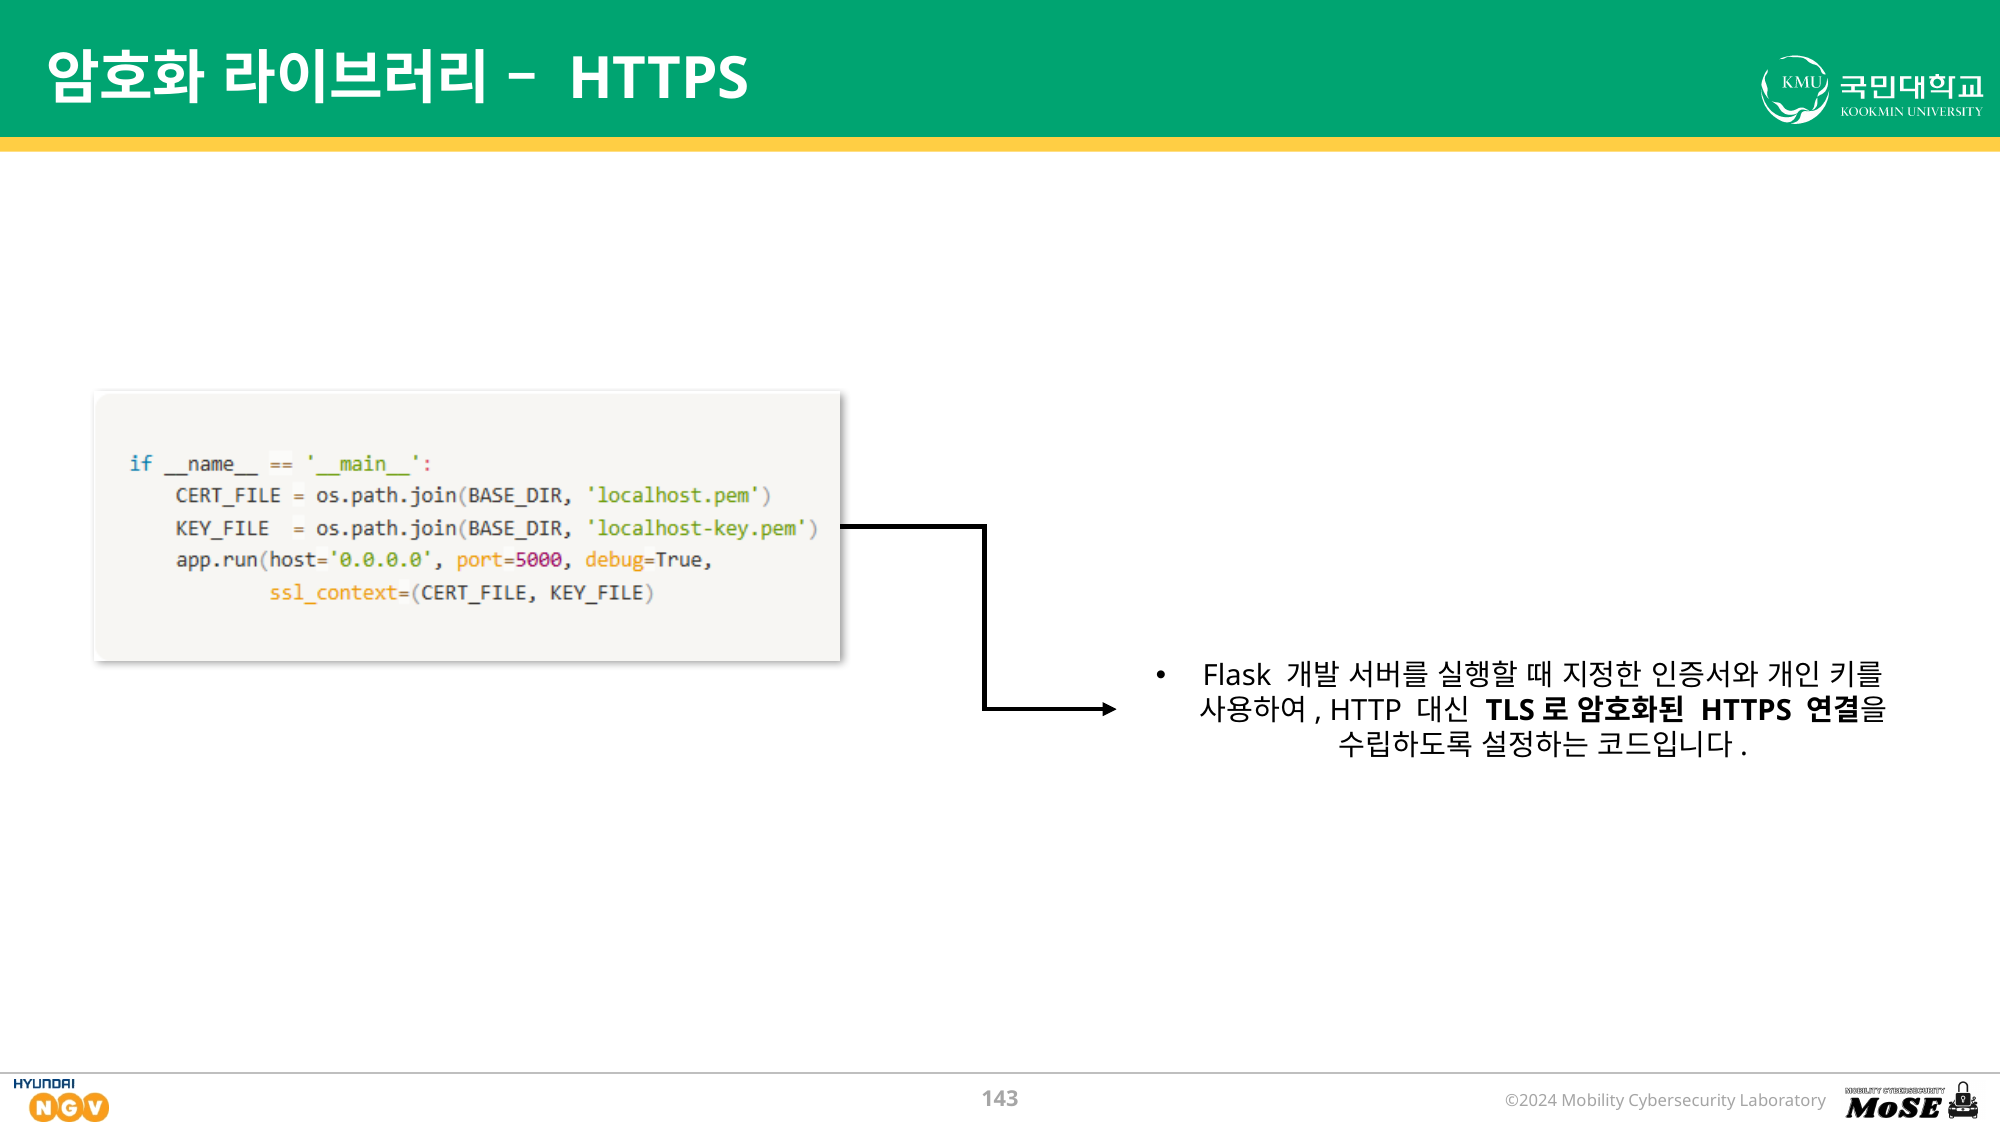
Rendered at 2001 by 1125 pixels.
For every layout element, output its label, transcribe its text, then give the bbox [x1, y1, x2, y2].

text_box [839, 526, 1117, 710]
picture [1841, 1080, 1986, 1120]
picture [14, 1079, 109, 1122]
picture [93, 391, 840, 661]
title 암호화 라이브러리 – HTTPS [31, 10, 1744, 148]
text_box Flask 개발 서버를 실행할 때 지정한 인증서와 개인 키를 사용하여, HTTP 대신 TLS로 암호화된 HTTPS 연결을 수립하도록 설정하는 코드입니다. [1115, 659, 1925, 759]
